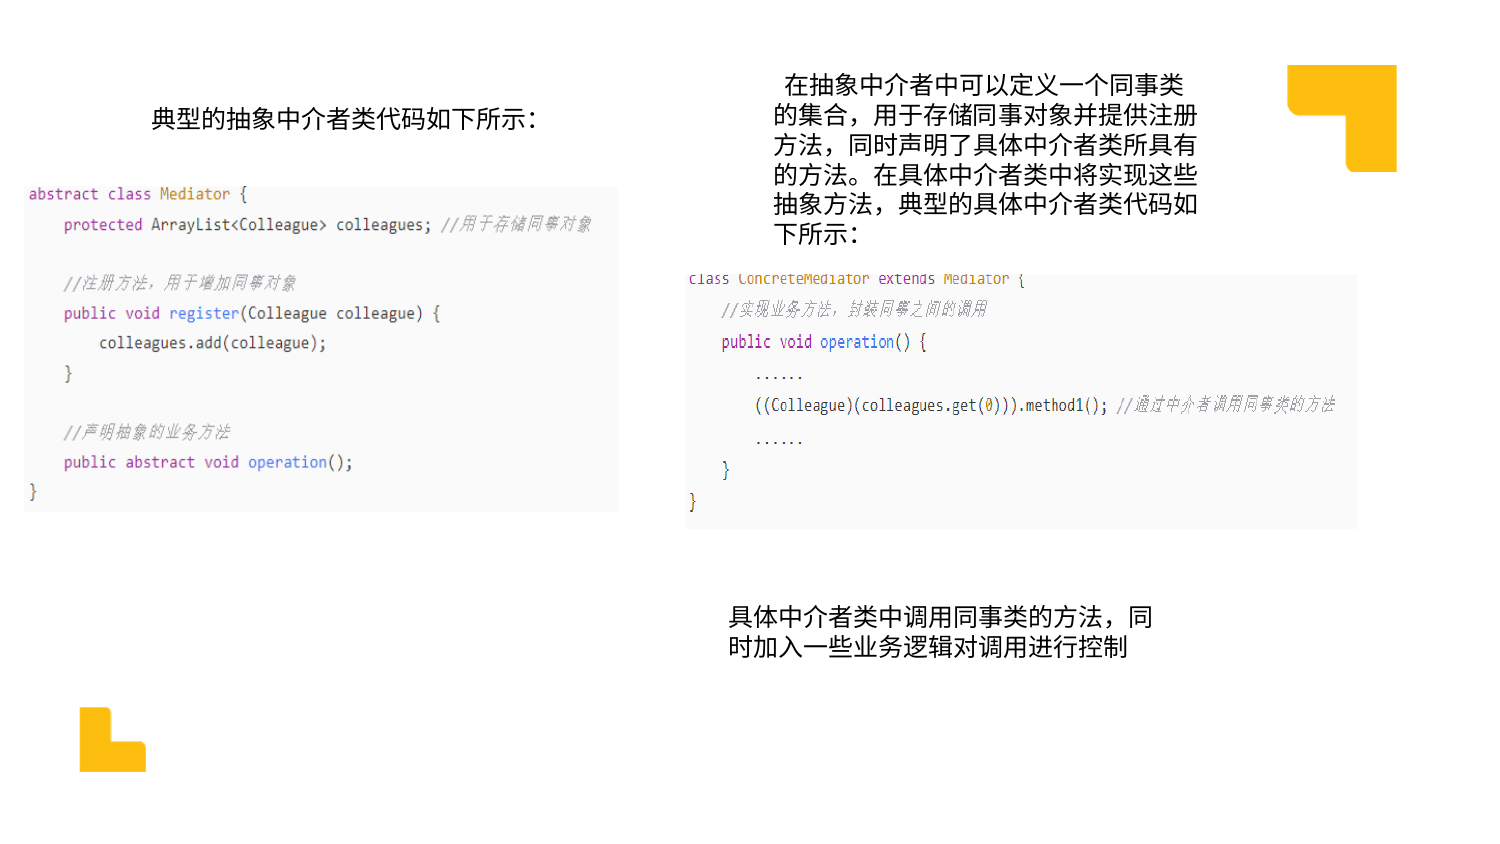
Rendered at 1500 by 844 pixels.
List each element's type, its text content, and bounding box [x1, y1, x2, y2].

picture [24, 186, 618, 512]
text_box 在抽象中介者中可以定义一个同事类的集合，用于存储同事对象并提供注册方法，同时声明了具体中介者类所具有的方法。在具体中介者类中将实现这些抽象方法，典型的具体中介者类代码如下所示： [758, 61, 1219, 257]
picture [685, 274, 1357, 536]
text_box 典型的抽象中介者类代码如下所示： [136, 96, 551, 141]
picture [1287, 65, 1397, 172]
picture [80, 708, 145, 771]
text_box 具体中介者类中调用同事类的方法，同时加入一些业务逻辑对调用进行控制 [713, 593, 1174, 669]
